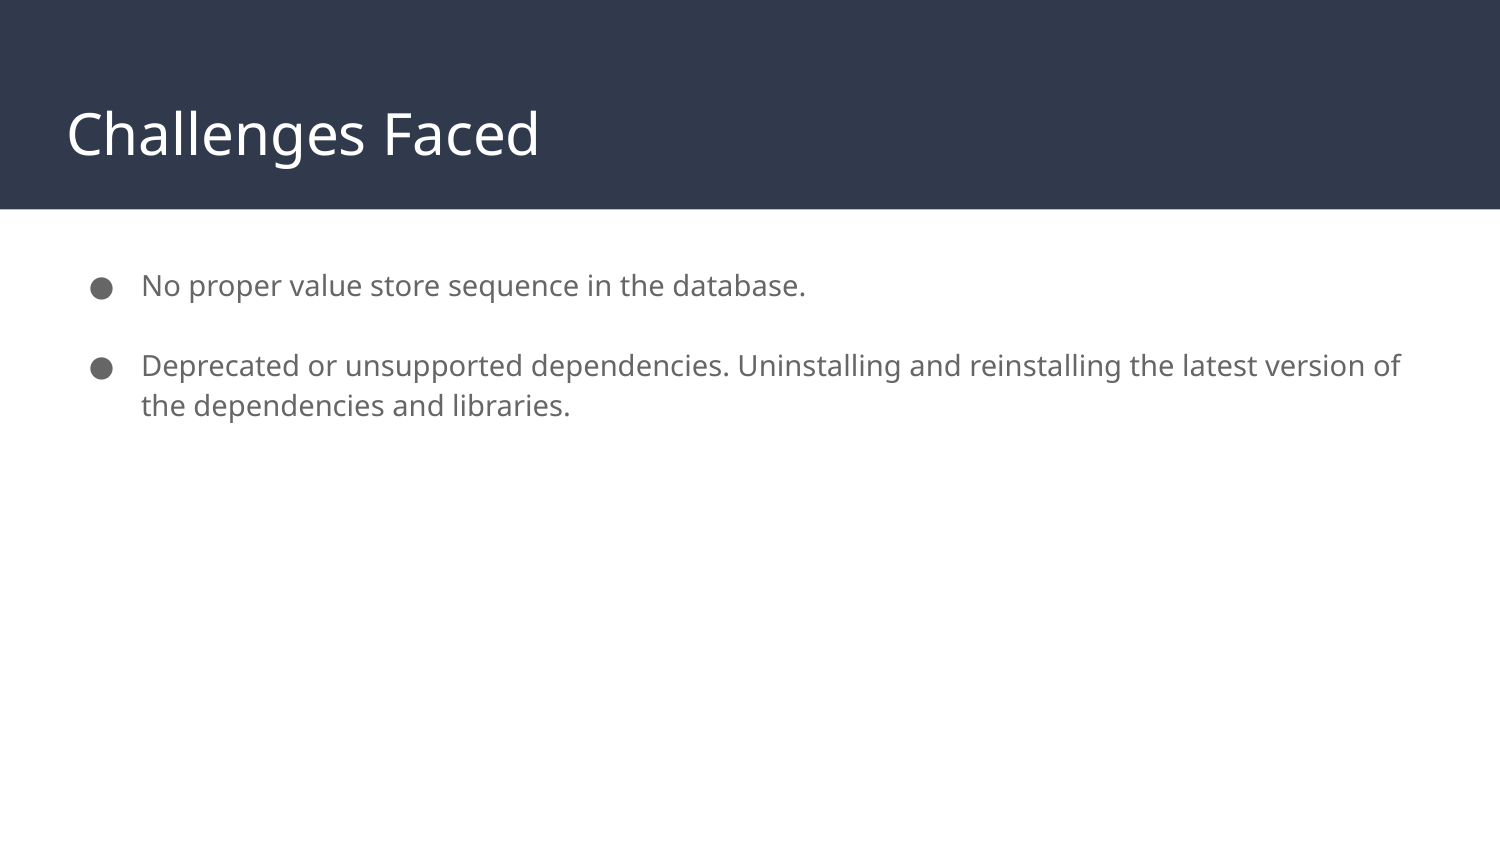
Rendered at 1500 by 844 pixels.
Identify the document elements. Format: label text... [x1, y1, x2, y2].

list No proper value store sequence in the database. Deprecated or unsupported dependencies. Uninstalling and reinstalling the latest version of the dependencies and libraries. [51, 247, 1449, 752]
title Challenges Faced [51, 82, 1449, 185]
